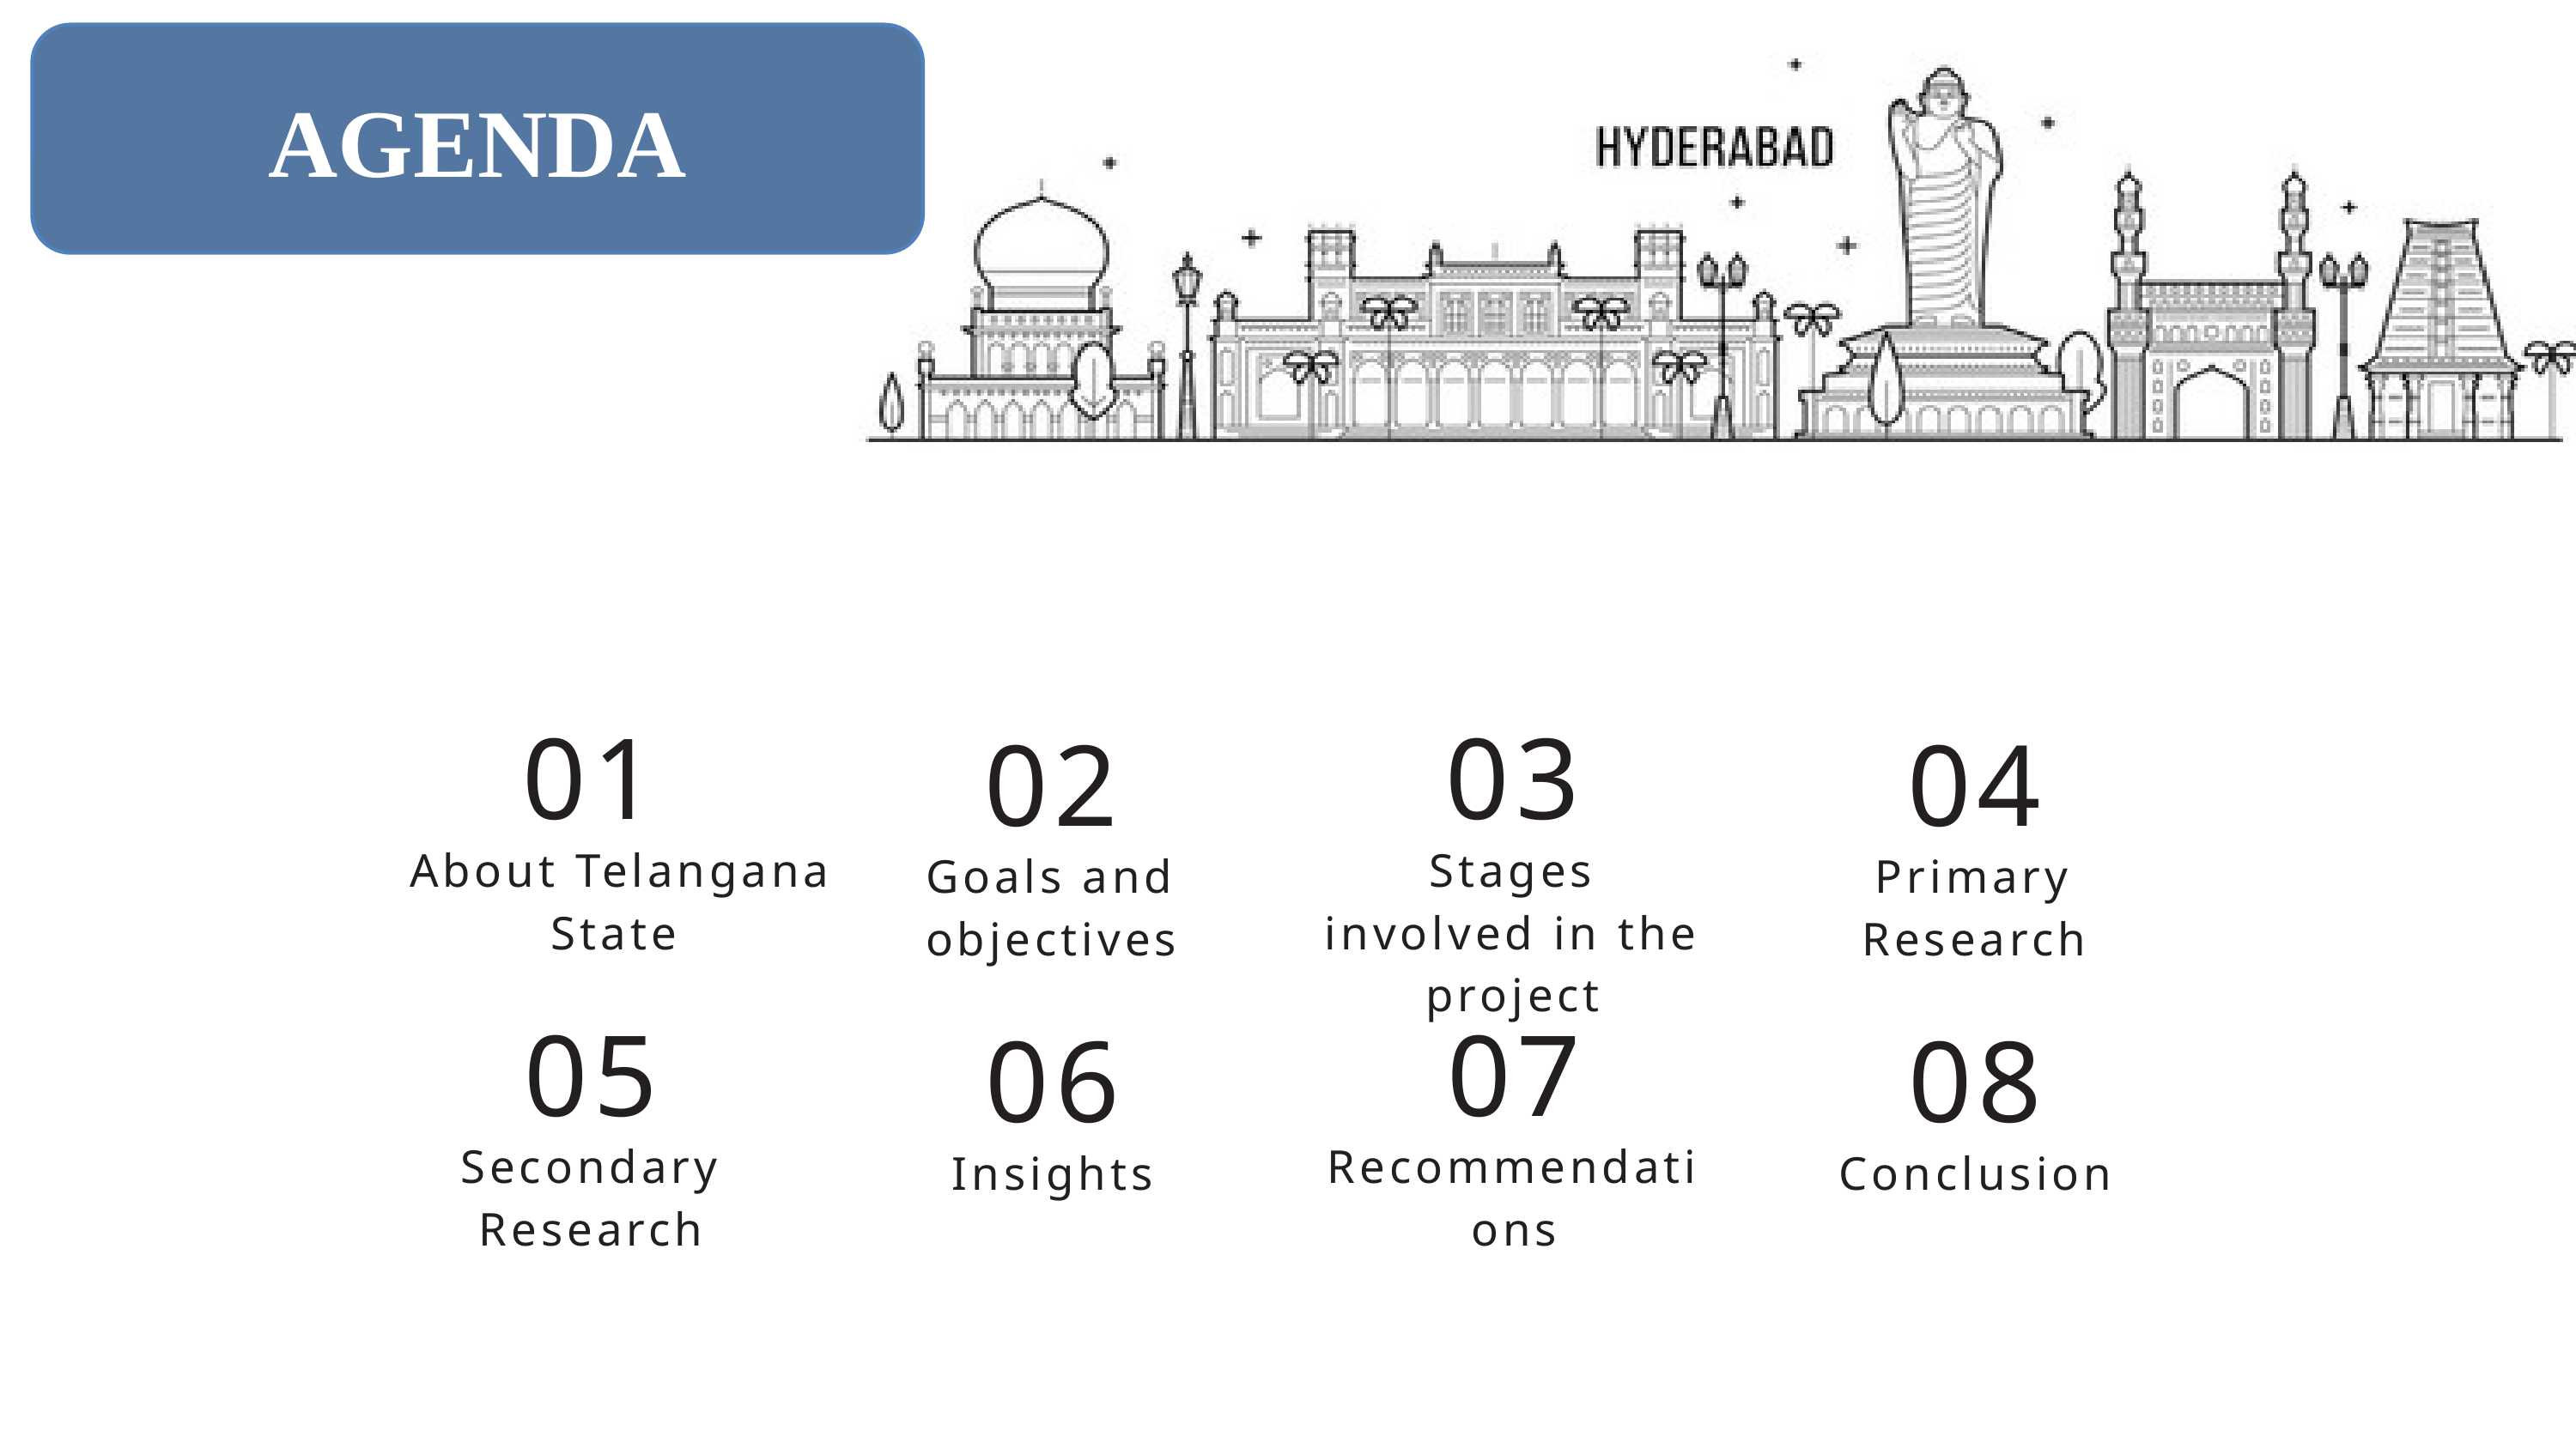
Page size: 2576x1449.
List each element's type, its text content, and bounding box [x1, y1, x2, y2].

picture [858, 18, 2576, 451]
text_box 05 [461, 984, 721, 1130]
text_box 08 [1845, 990, 2105, 1137]
text_box 03 [1382, 688, 1643, 834]
text_box 02 [921, 694, 1182, 840]
text_box 07 [1384, 984, 1644, 1130]
text_box Stages involved in the project [1319, 834, 1706, 1022]
text_box Recommendations [1321, 1130, 1708, 1256]
text_box 01 [460, 688, 720, 834]
text_box Primary Research [1780, 840, 2167, 965]
text_box Goals and objectives [858, 840, 1245, 965]
text_box AGENDA [30, 22, 855, 255]
text_box Insights [859, 1137, 1246, 1199]
text_box Secondary Research [398, 1130, 785, 1256]
text_box About Telangana State [396, 834, 848, 959]
text_box 06 [922, 990, 1182, 1137]
text_box 04 [1844, 694, 2104, 840]
text_box Conclusion [1782, 1137, 2169, 1199]
